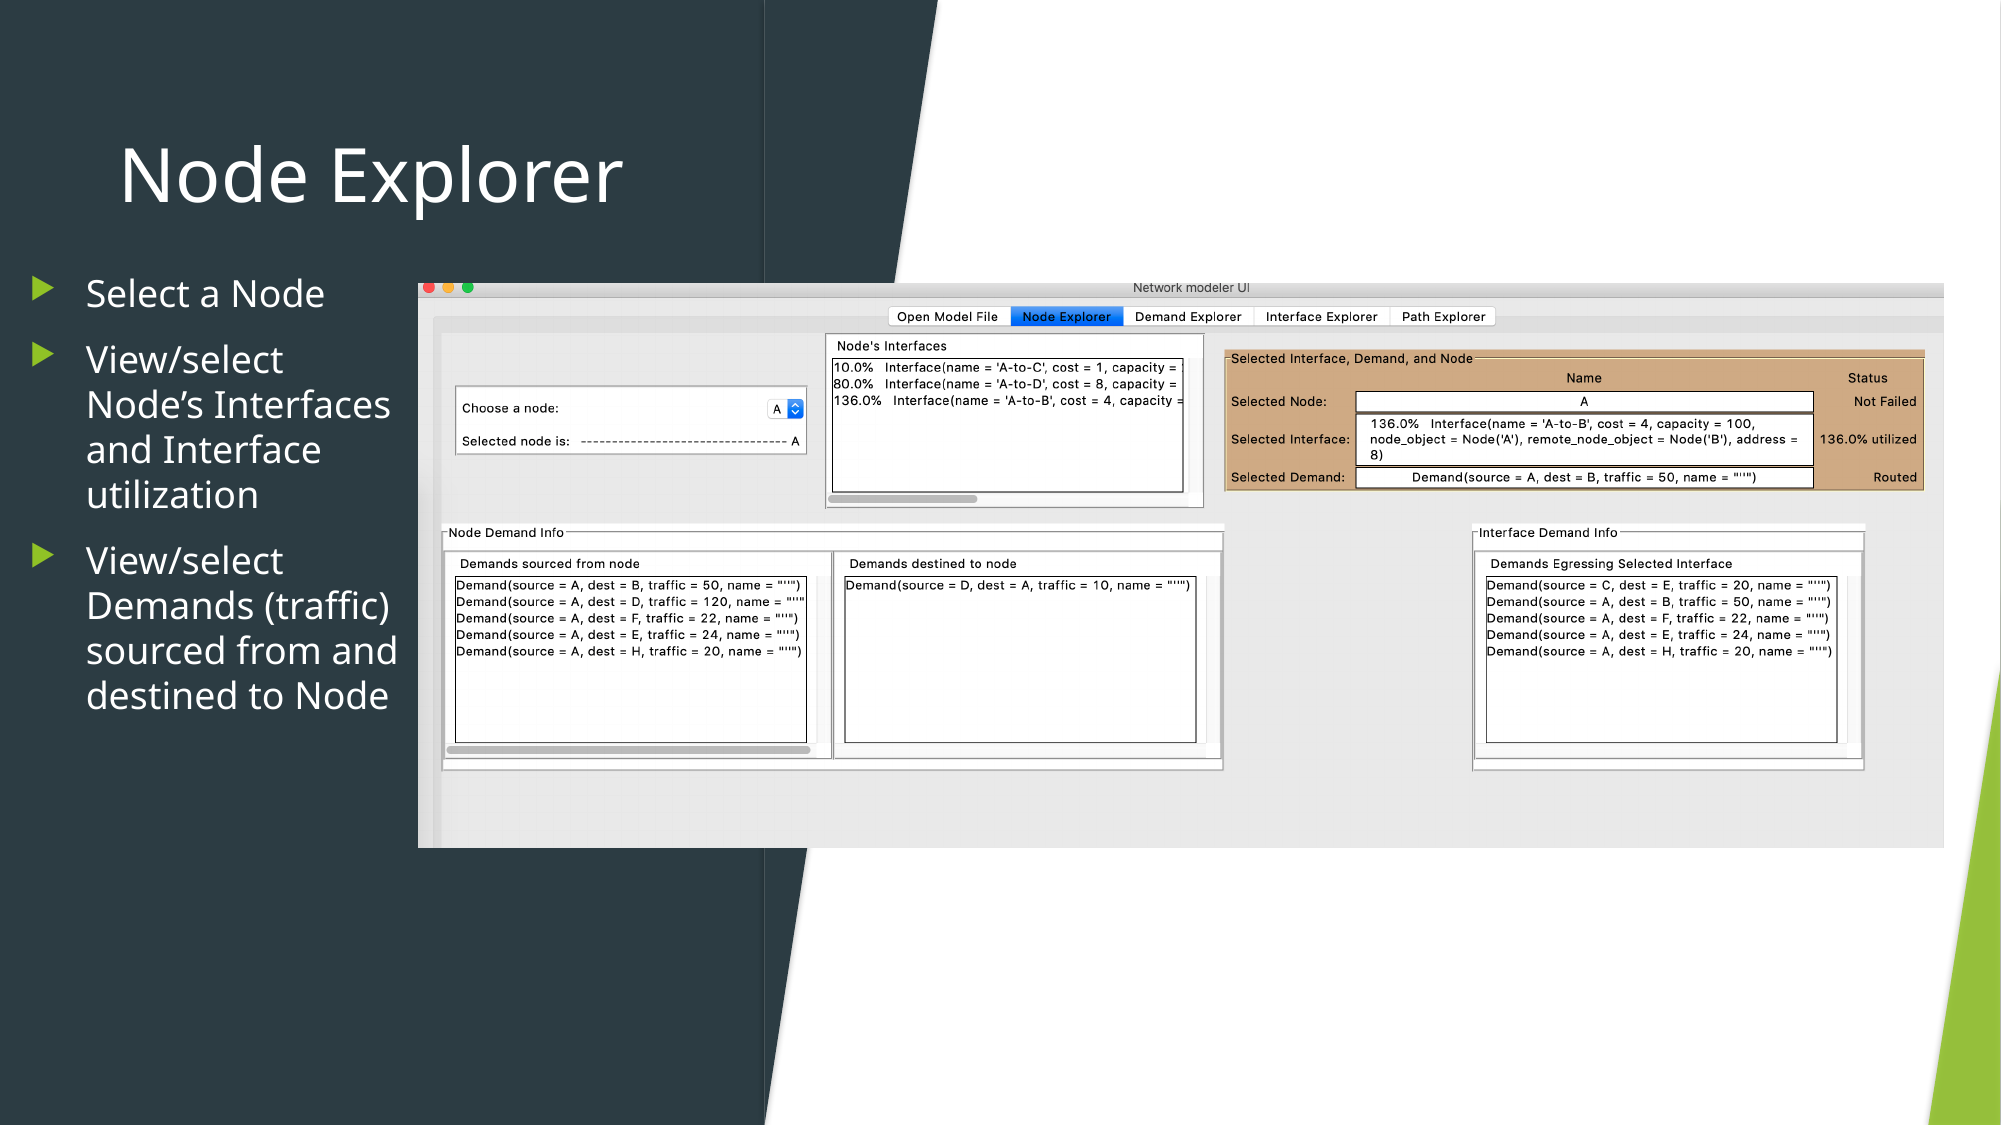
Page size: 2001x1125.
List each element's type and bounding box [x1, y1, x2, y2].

picture [418, 283, 1945, 849]
text_box [0, 0, 2000, 1125]
